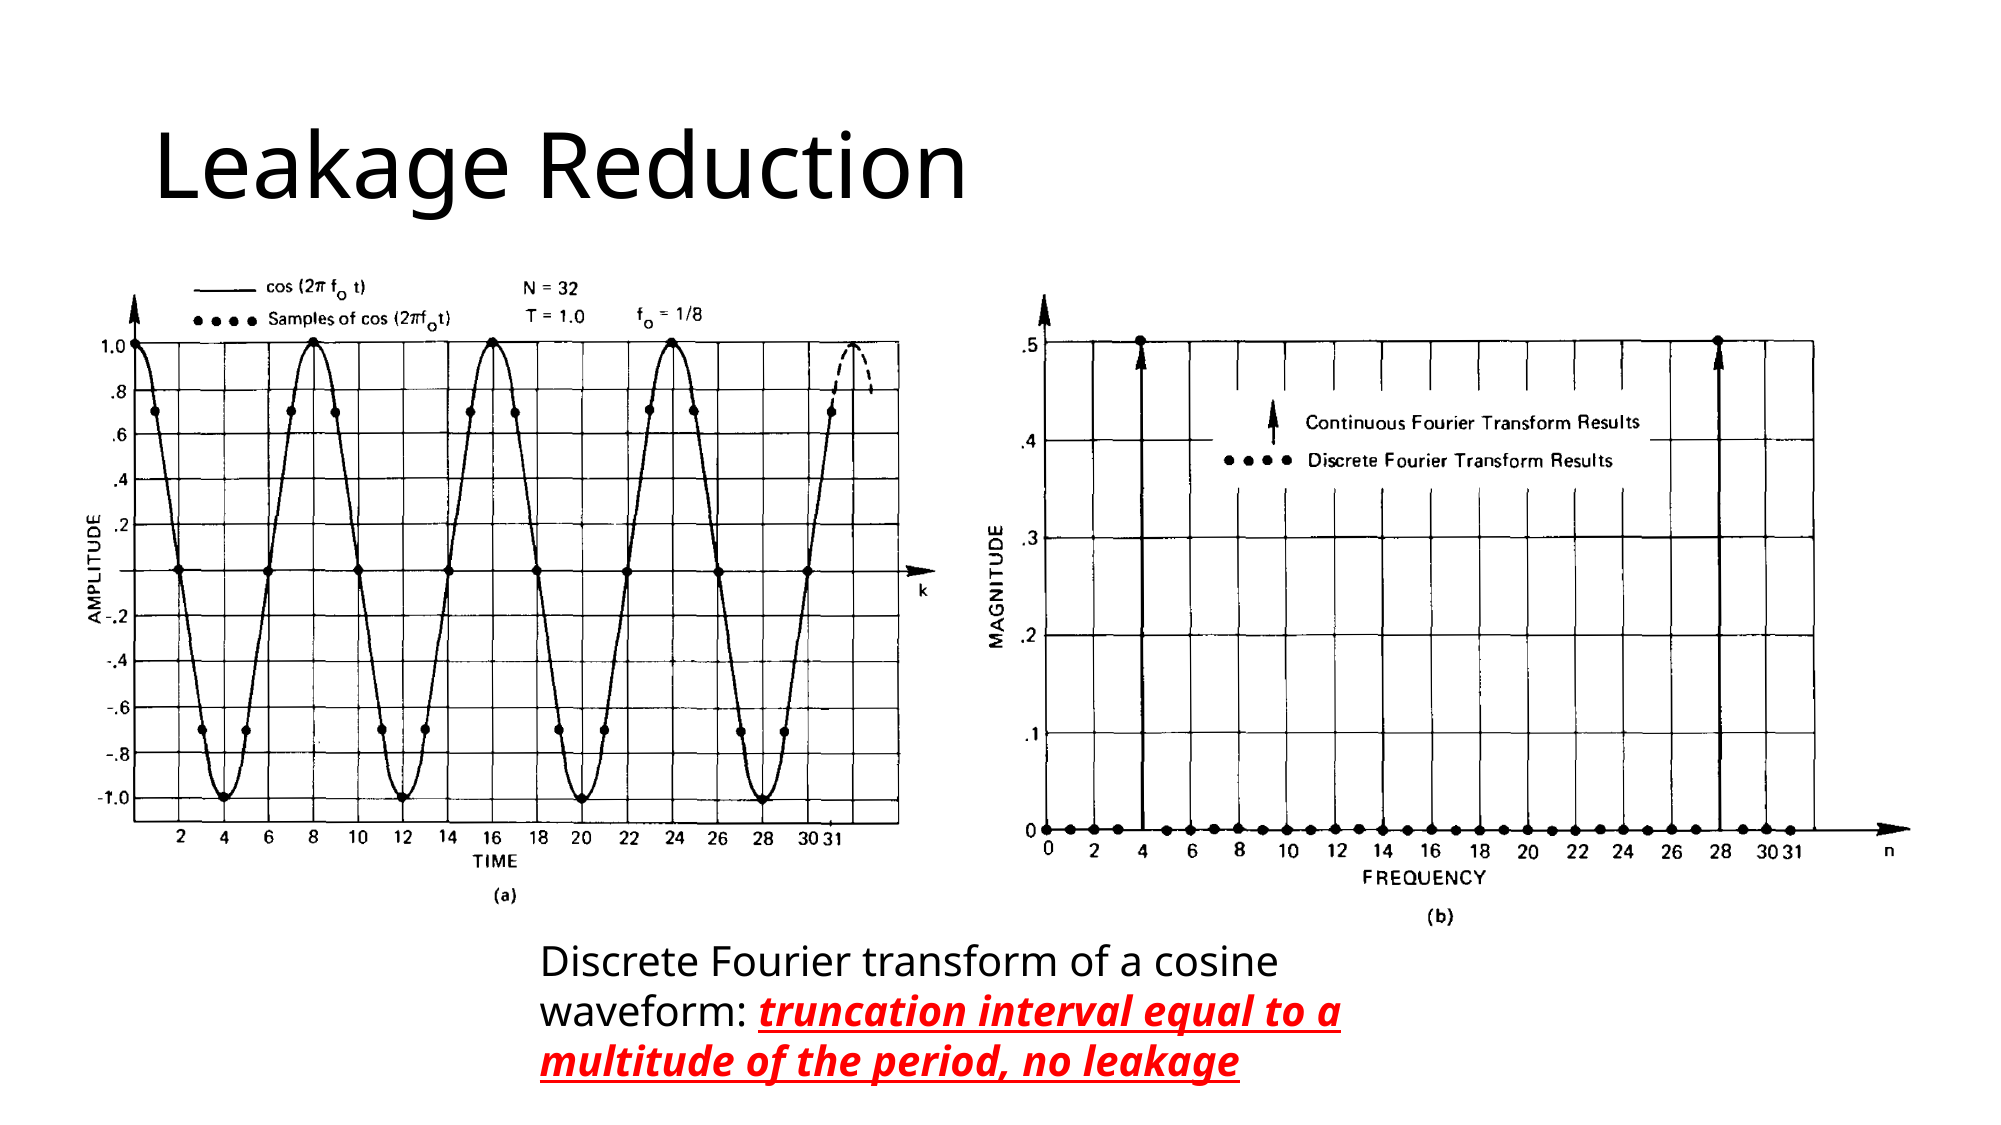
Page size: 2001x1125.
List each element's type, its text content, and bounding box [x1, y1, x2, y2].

text_box Discrete Fourier transform of a cosine waveform: truncation interval equal to a multitude of the period, no leakage [524, 927, 1415, 1093]
title Leakage Reduction [137, 59, 1863, 278]
picture [86, 277, 937, 905]
picture [987, 293, 1912, 927]
